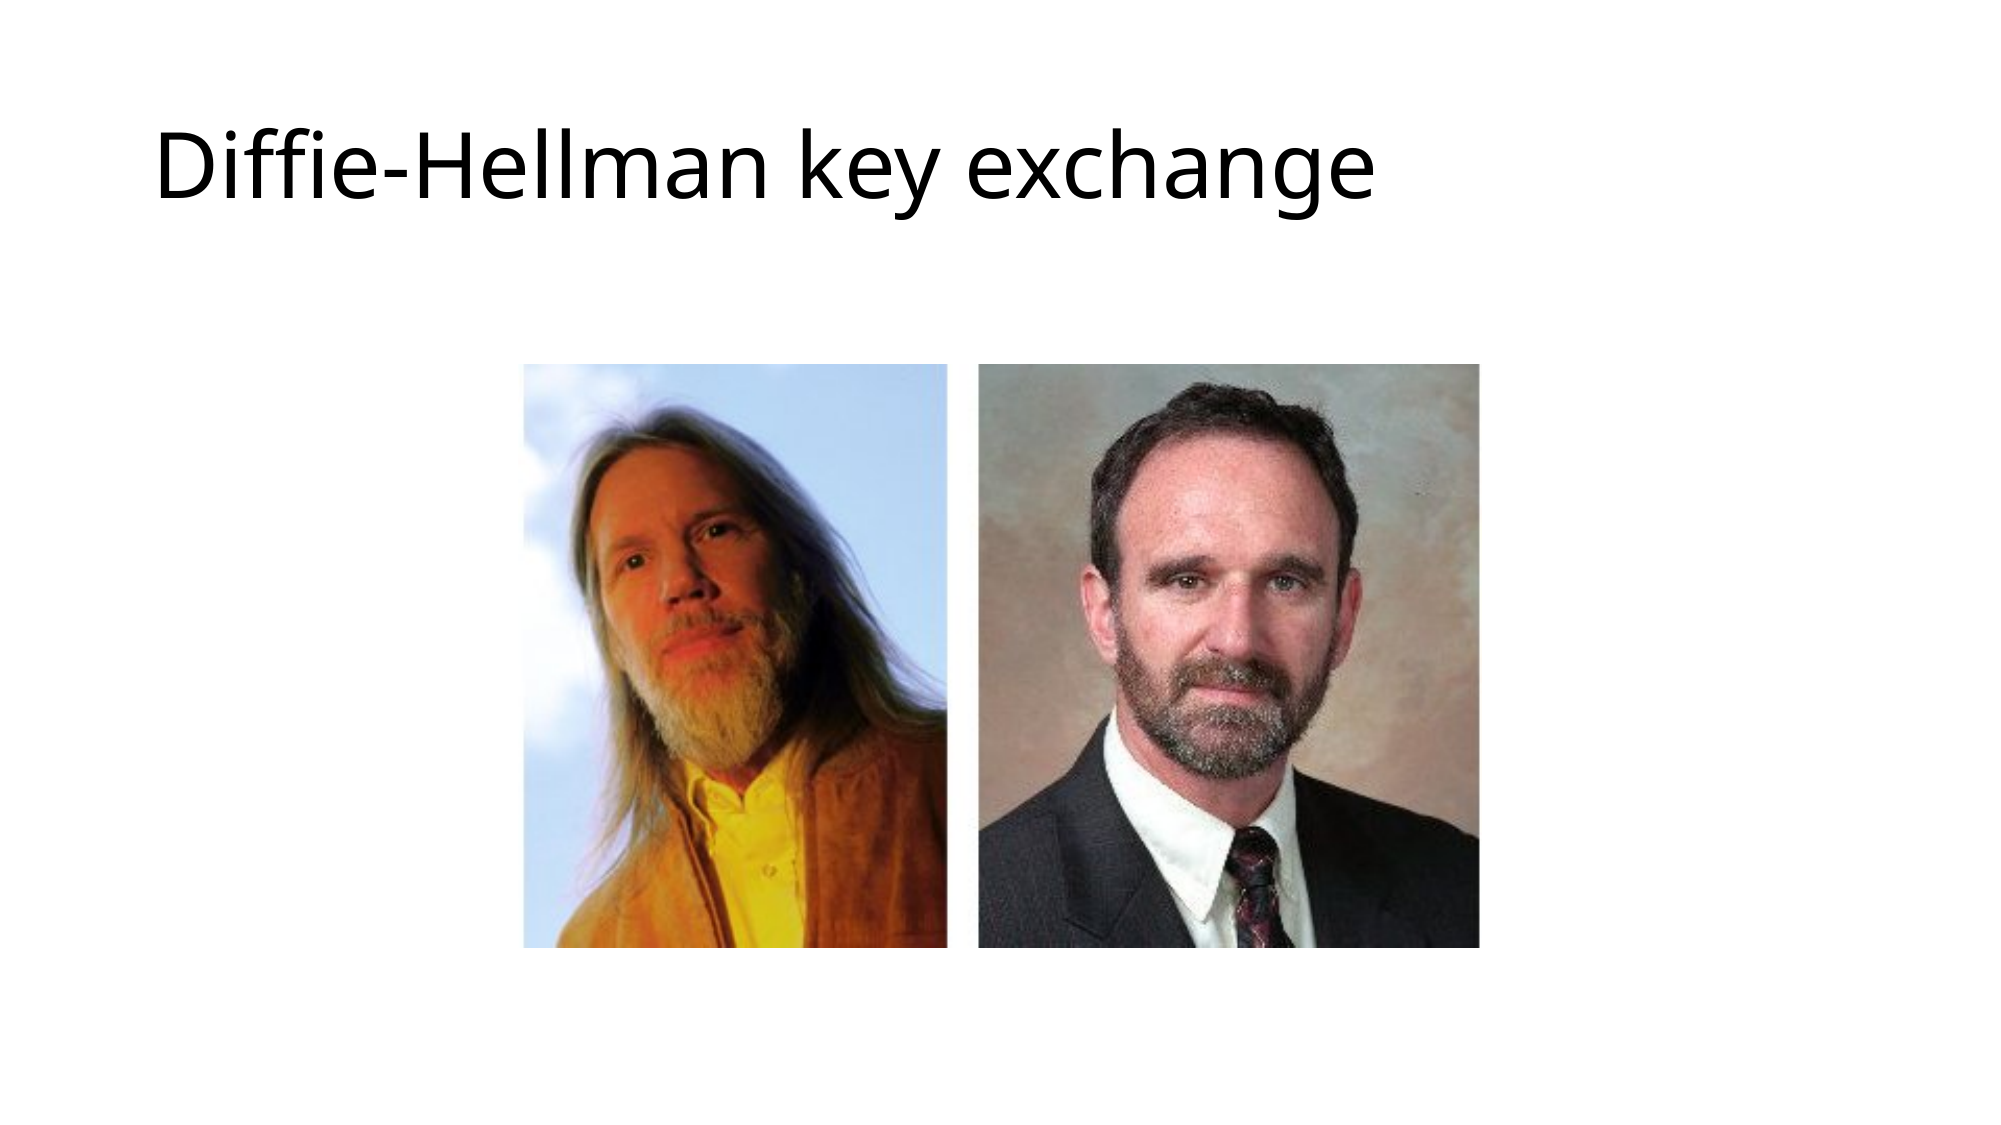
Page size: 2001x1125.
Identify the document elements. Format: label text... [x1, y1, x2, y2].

title Diffie-Hellman key exchange [137, 59, 1863, 278]
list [518, 364, 1482, 948]
